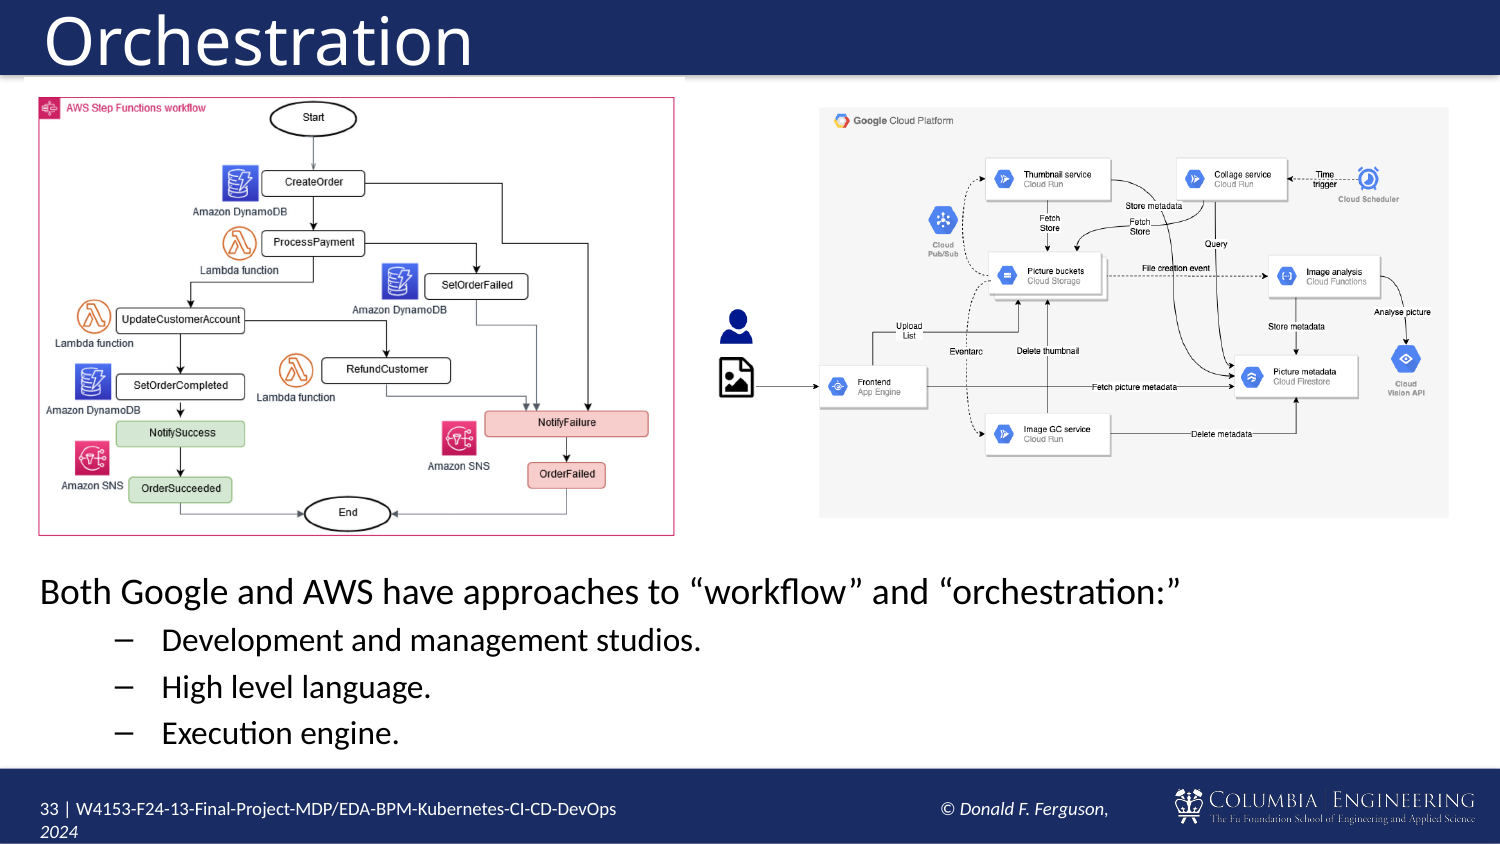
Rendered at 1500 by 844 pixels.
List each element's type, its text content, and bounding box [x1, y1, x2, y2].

list Both Google and AWS have approaches to “workflow” and “orchestration:” Development and management studios. High level language. Execution engine. [24, 559, 1475, 760]
title Orchestration [28, 0, 1450, 73]
picture [24, 77, 685, 549]
picture [715, 107, 1450, 519]
